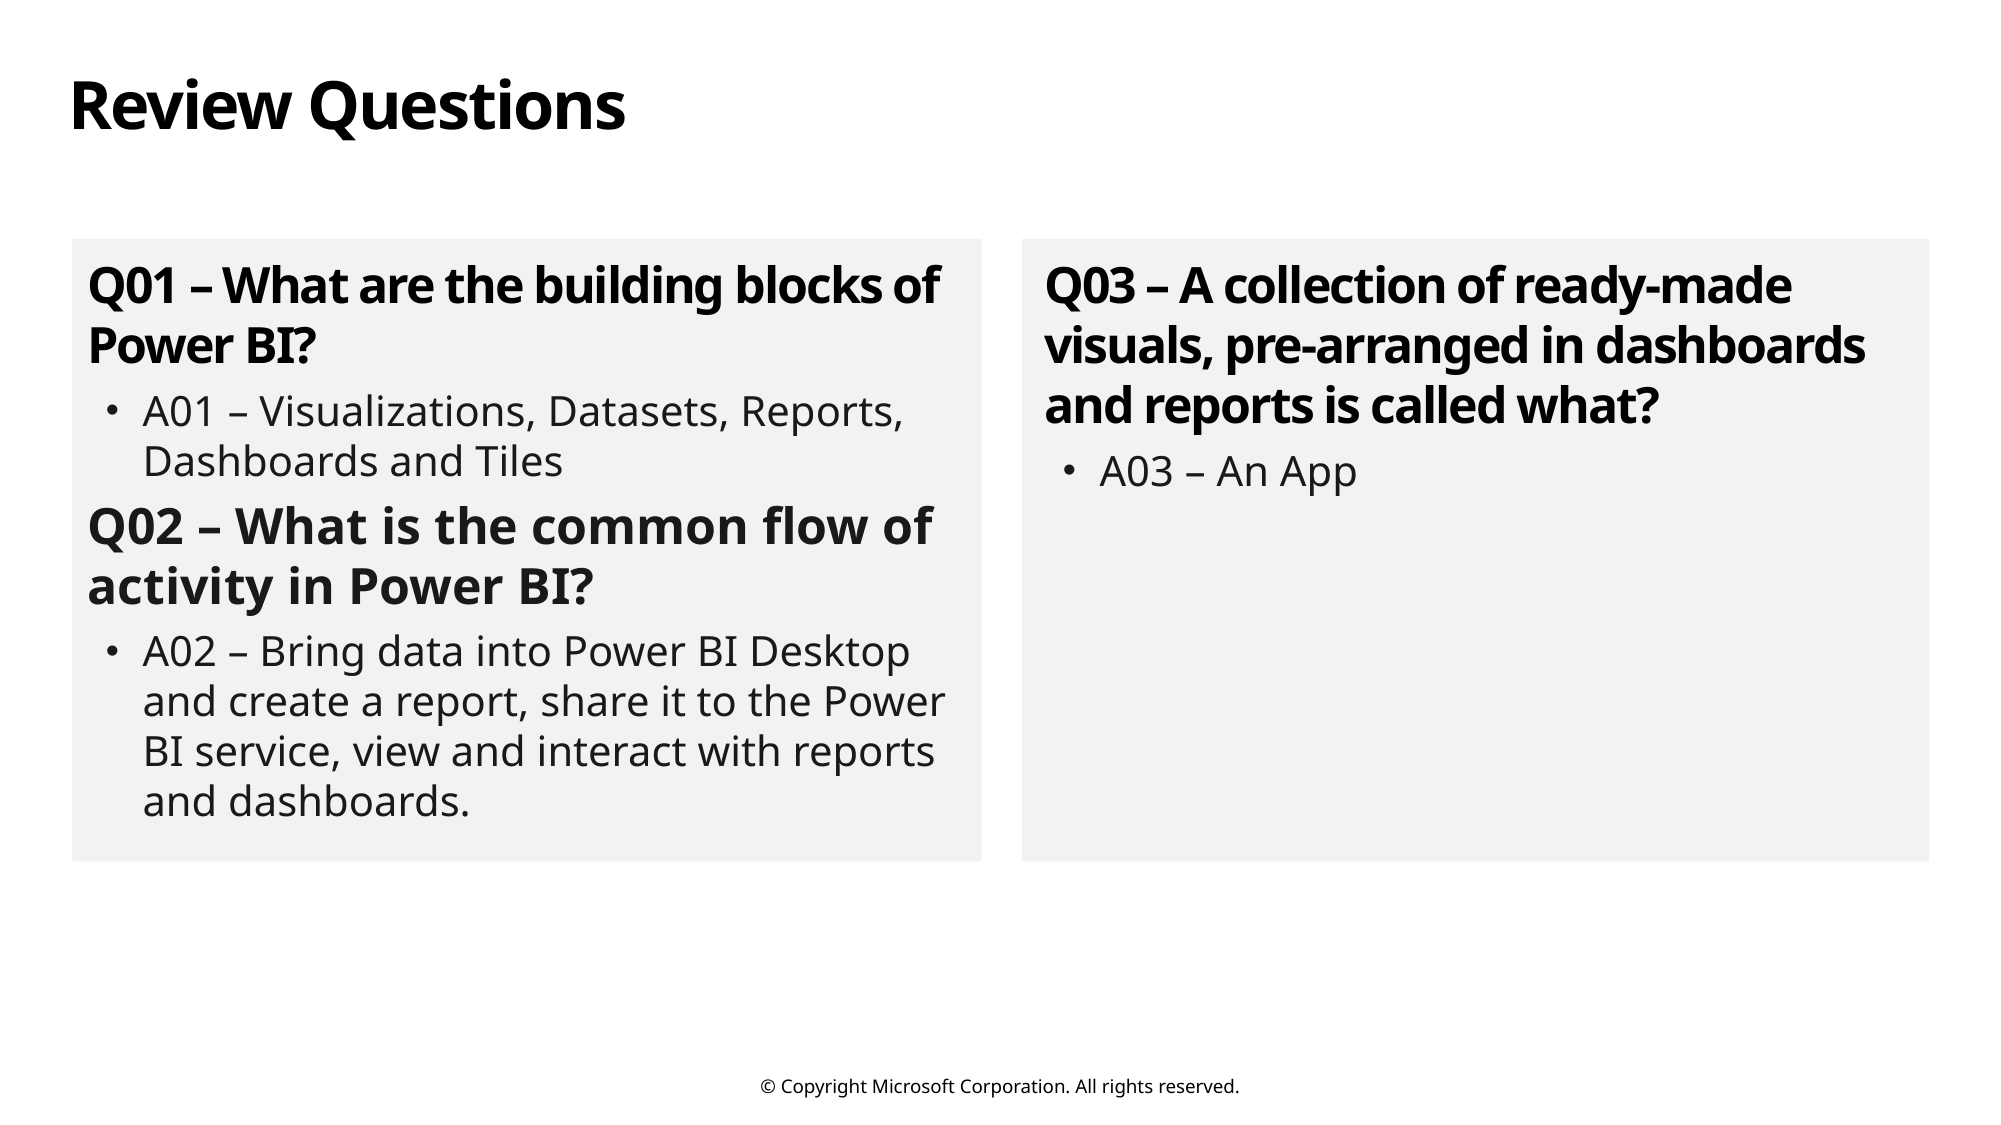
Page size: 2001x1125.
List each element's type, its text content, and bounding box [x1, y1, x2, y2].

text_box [1021, 238, 1930, 862]
list Q01 – What are the building blocks of Power BI? A01 – Visualizations, Datasets, Reports, Dashboards and Tiles Q02 – What is the common flow of activity in Power BI? A02 – Bring data into Power BI Desktop and create a report, share it to the Power BI service, view and interact with reports and dashboards. [71, 238, 983, 863]
title Review Questions [68, 71, 979, 185]
